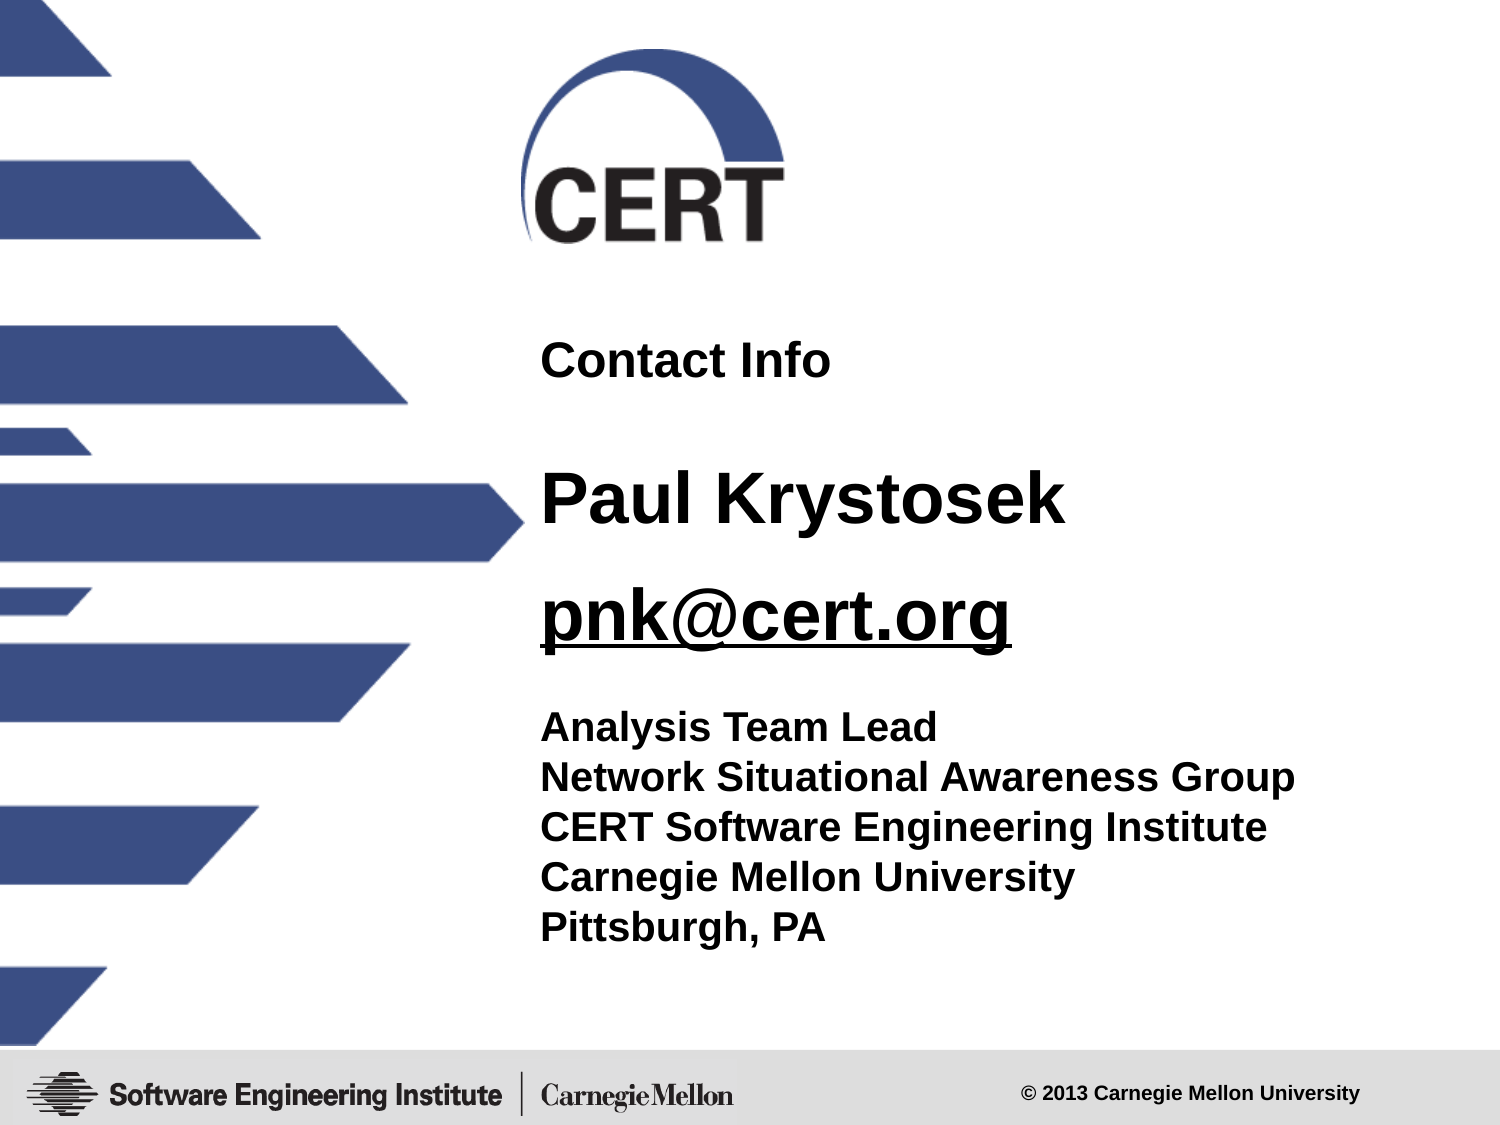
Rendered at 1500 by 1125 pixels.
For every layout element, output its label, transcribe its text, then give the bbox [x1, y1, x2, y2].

picture [12, 1059, 738, 1125]
title Paul Krystosek pnk@cert.org Analysis Team Lead Network Situational Awareness Group CERT Software Engineering Institute Carnegie Mellon University Pittsburgh, PA [525, 442, 1425, 986]
picture [0, 0, 785, 1046]
subtitle Contact Info [525, 320, 1425, 396]
